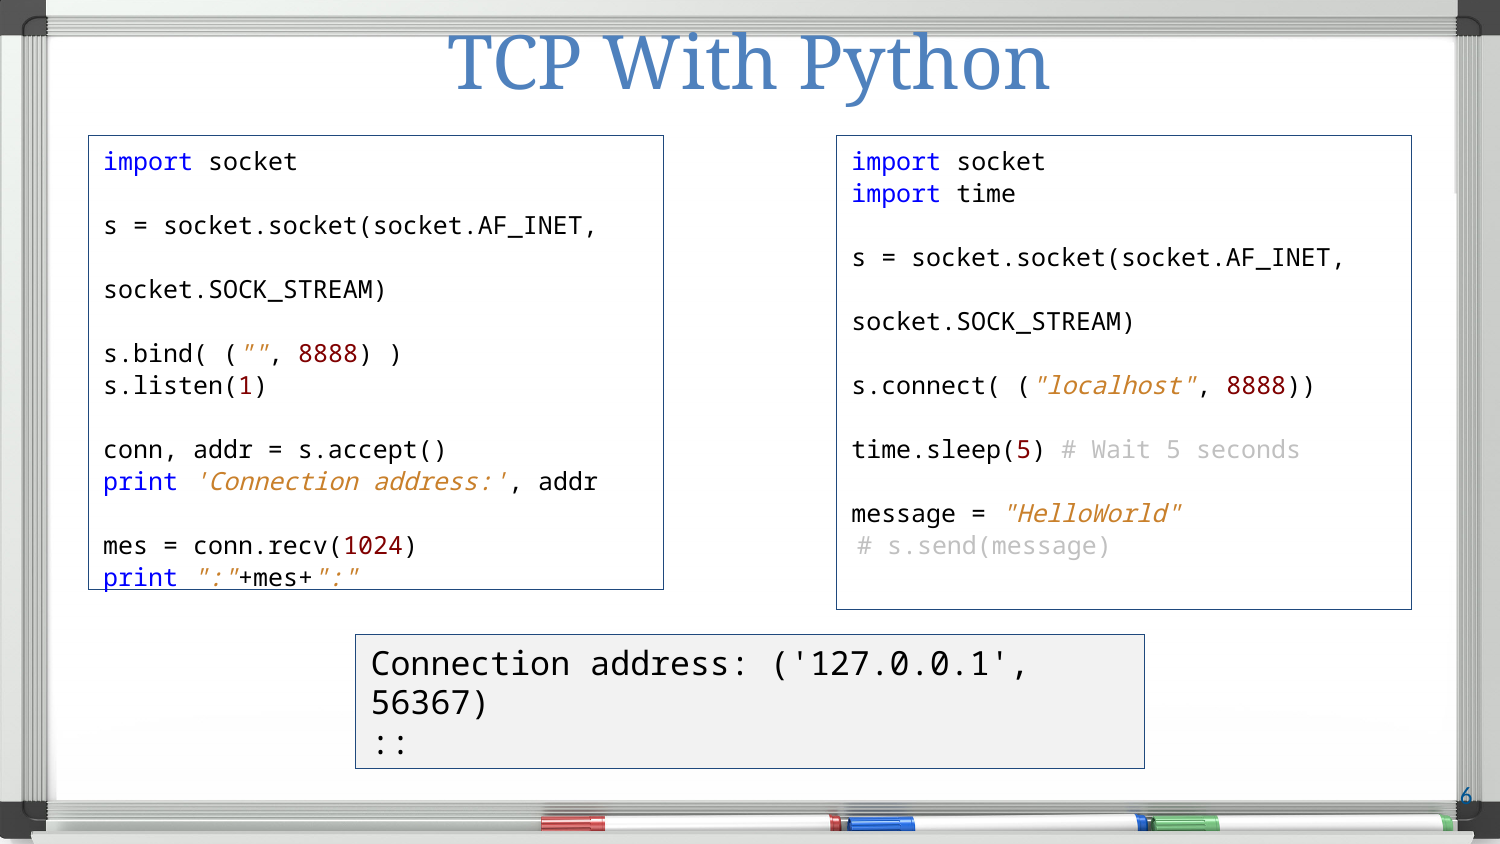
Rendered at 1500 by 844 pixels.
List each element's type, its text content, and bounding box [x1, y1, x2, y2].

title TCP With Python [12, 9, 1488, 110]
slide_number 6 [1387, 771, 1488, 817]
picture [0, 0, 1500, 844]
text_box import socket import time s = socket.socket(socket.AF_INET, socket.SOCK_STREAM) s.connect( ("localhost", 8888)) time.sleep(5) # Wait 5 seconds message = "HelloWorld" # s.send(message) [836, 135, 1412, 610]
text_box import socket s = socket.socket(socket.AF_INET, socket.SOCK_STREAM) s.bind( ("", 8888) ) s.listen(1) conn, addr = s.accept() print 'Connection address:', addr mes = conn.recv(1024) print ":"+mes+":" [88, 135, 664, 590]
text_box Connection address: ('127.0.0.1', 56367) :: [355, 634, 1145, 769]
